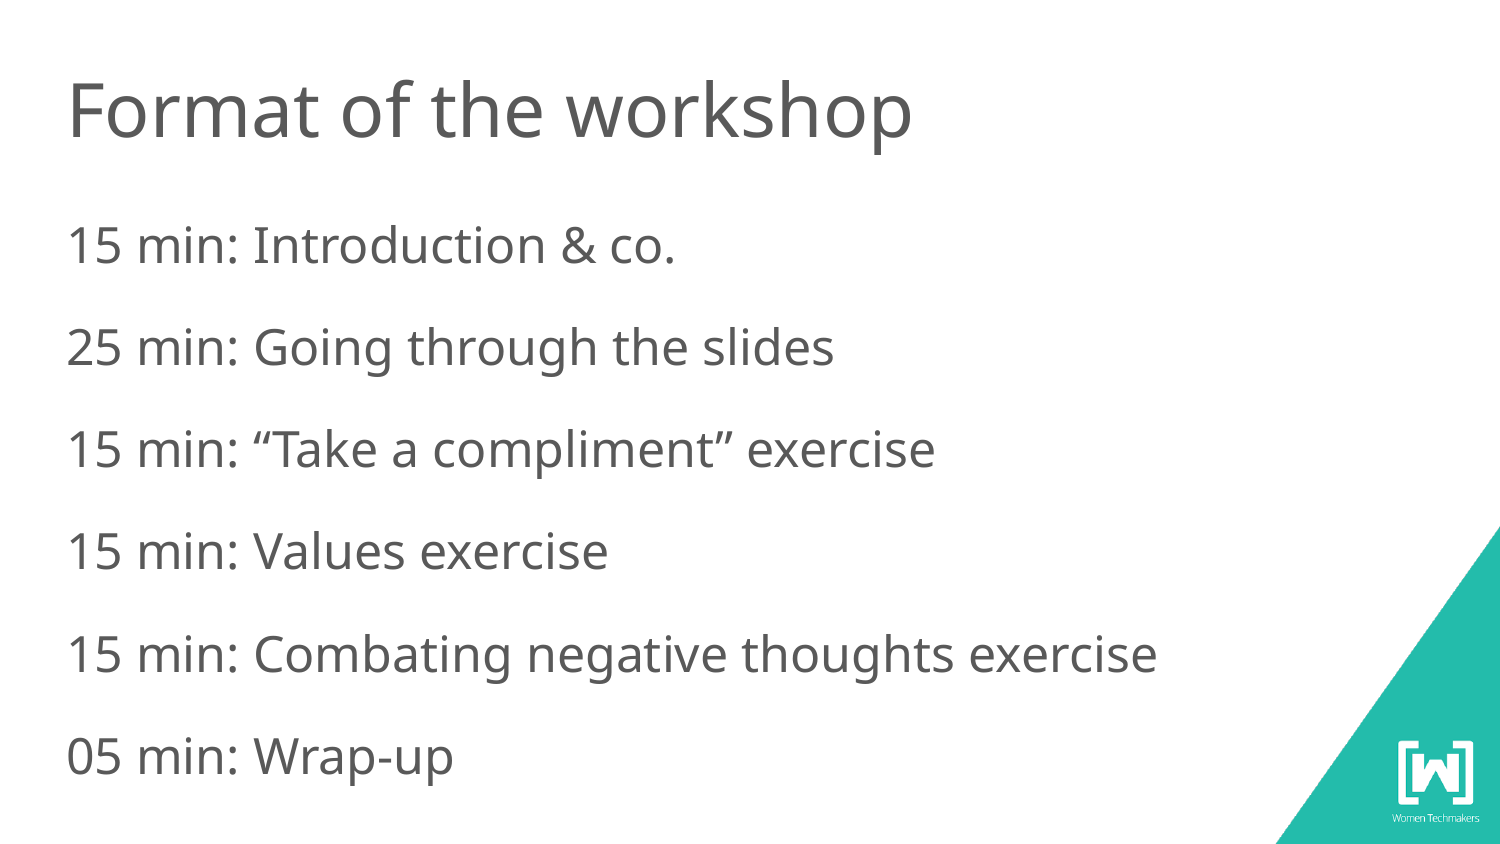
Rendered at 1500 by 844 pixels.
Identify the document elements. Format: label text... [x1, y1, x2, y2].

list 15 min: Introduction & co. 25 min: Going through the slides 15 min: “Take a compliment” exercise 15 min: Values exercise 15 min: Combating negative thoughts exercise 05 min: Wrap-up [51, 189, 1449, 750]
title Format of the workshop [51, 48, 1449, 164]
picture [1244, 517, 1500, 844]
